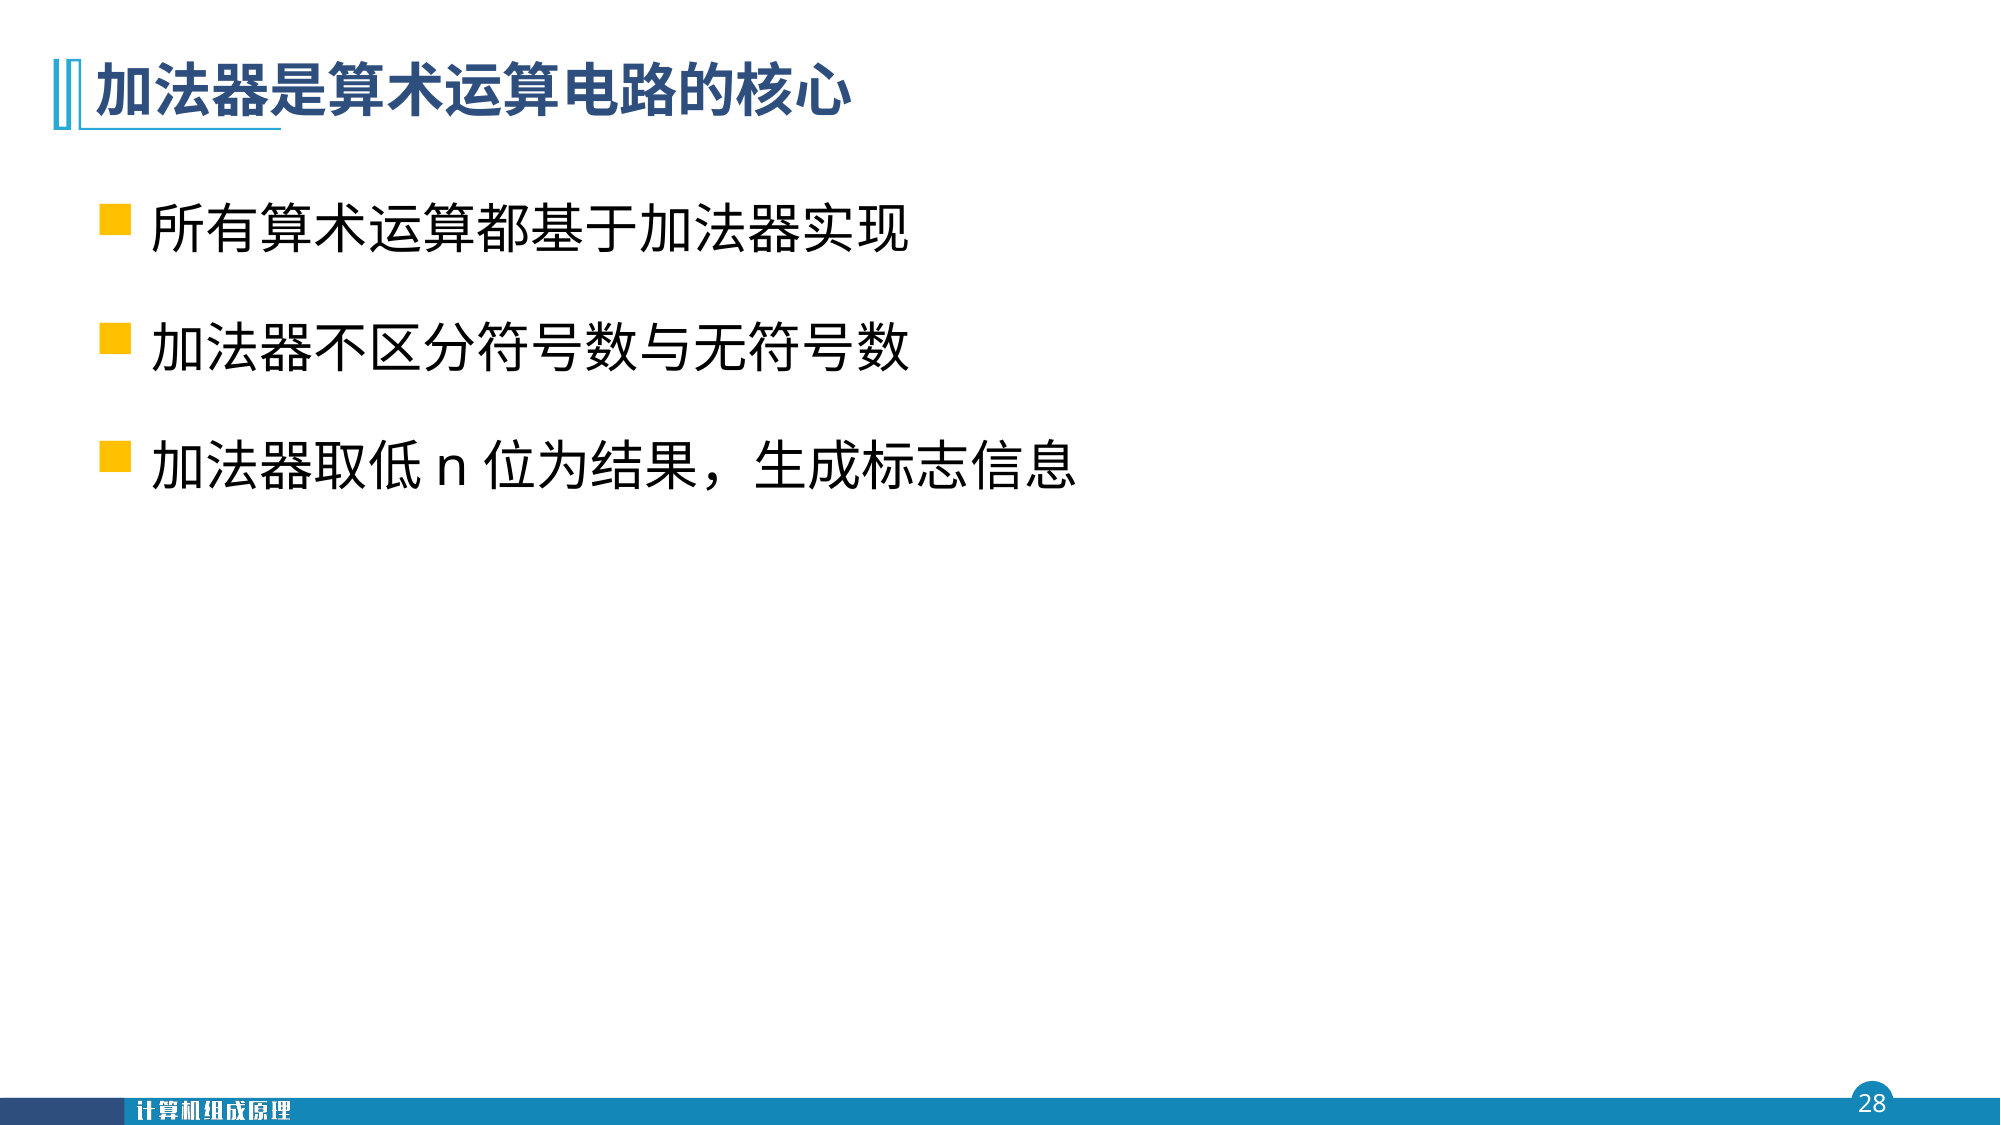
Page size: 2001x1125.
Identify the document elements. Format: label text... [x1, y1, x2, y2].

title 加法器是算术运算电路的核心 [80, 42, 1805, 144]
list 所有算术运算都基于加法器实现 加法器不区分符号数与无符号数 加法器取低n位为结果，生成标志信息 [80, 154, 1805, 1080]
